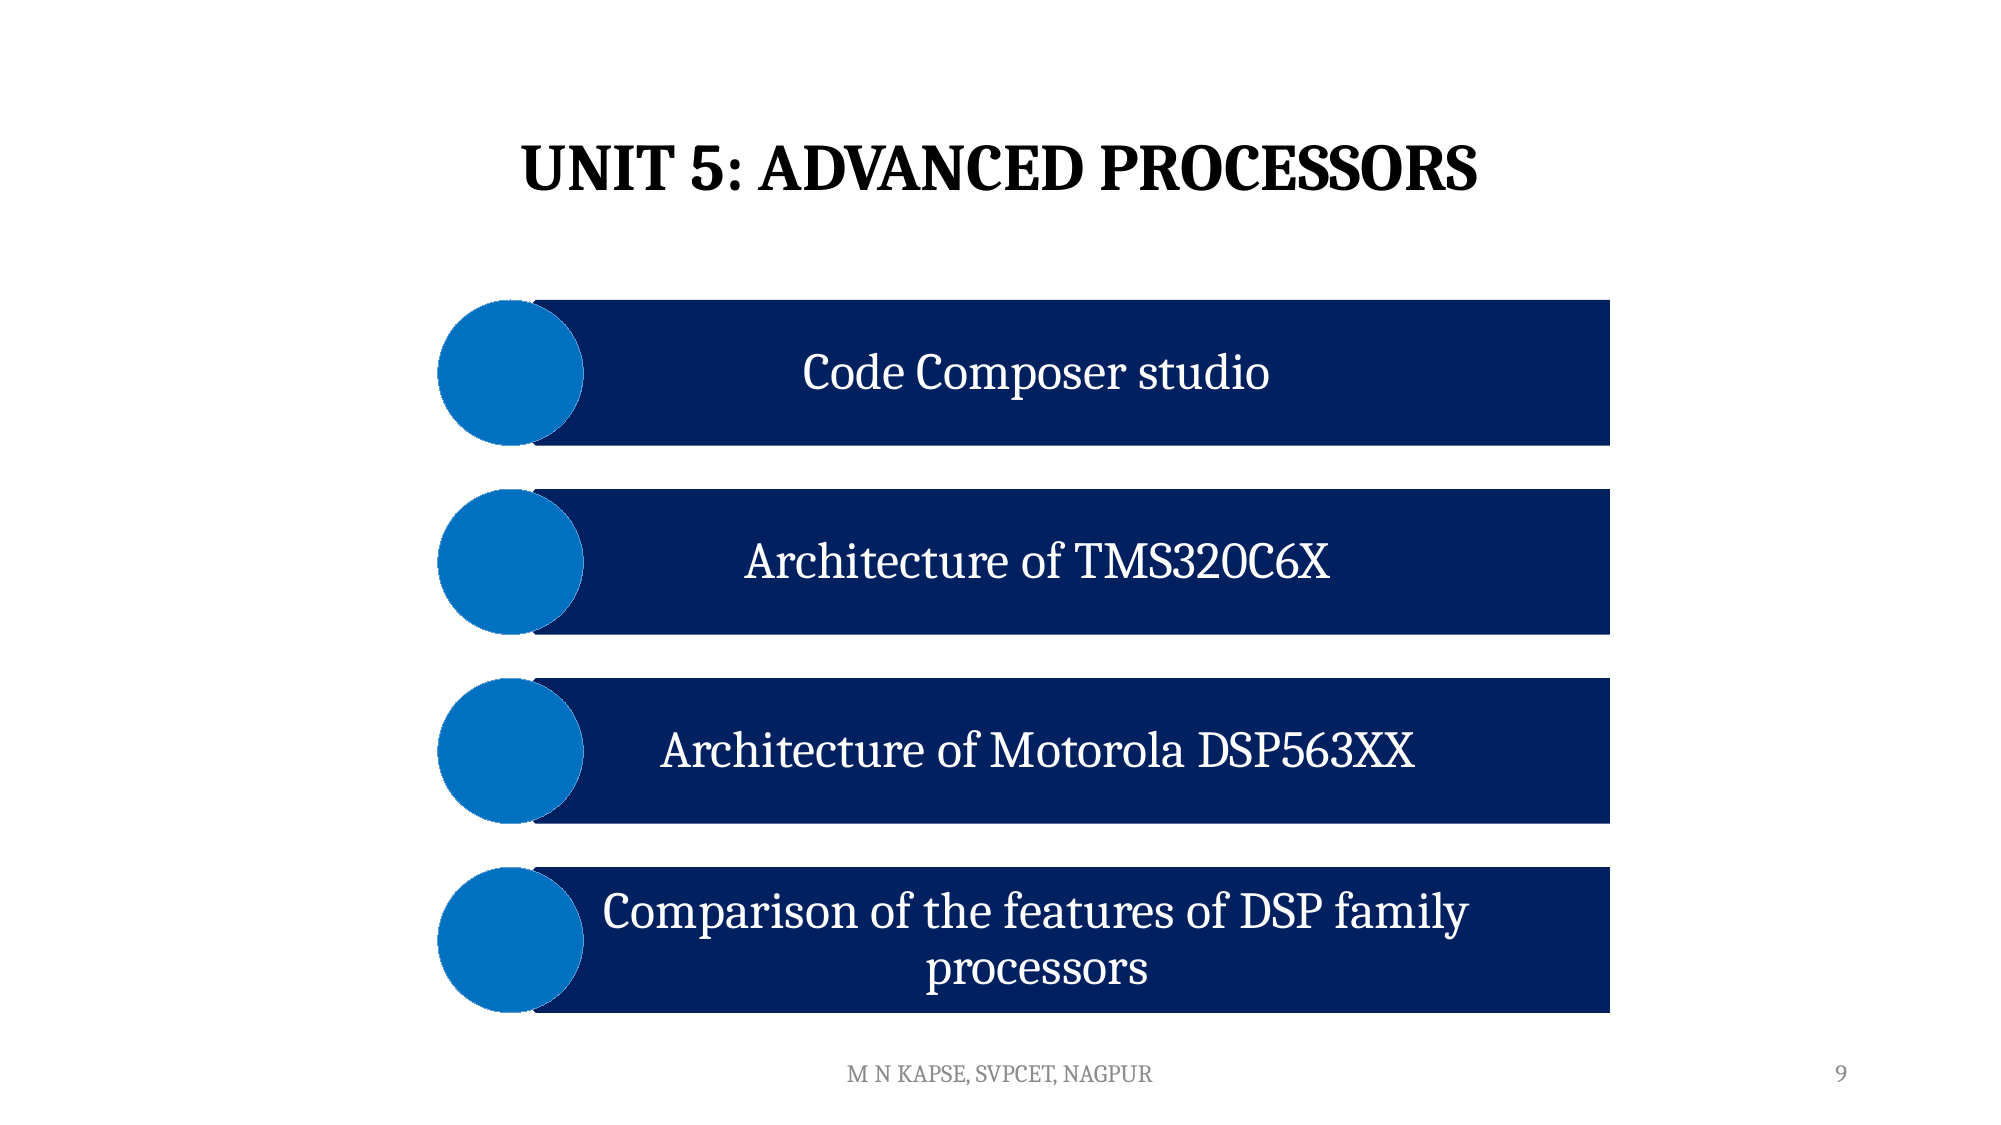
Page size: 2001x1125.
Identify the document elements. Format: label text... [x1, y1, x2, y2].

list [137, 299, 1863, 1014]
title UNIT 5: ADVANCED PROCESSORS [137, 59, 1863, 278]
footer M N KAPSE, SVPCET, NAGPUR [662, 1042, 1338, 1103]
slide_number 9 [1412, 1042, 1863, 1103]
